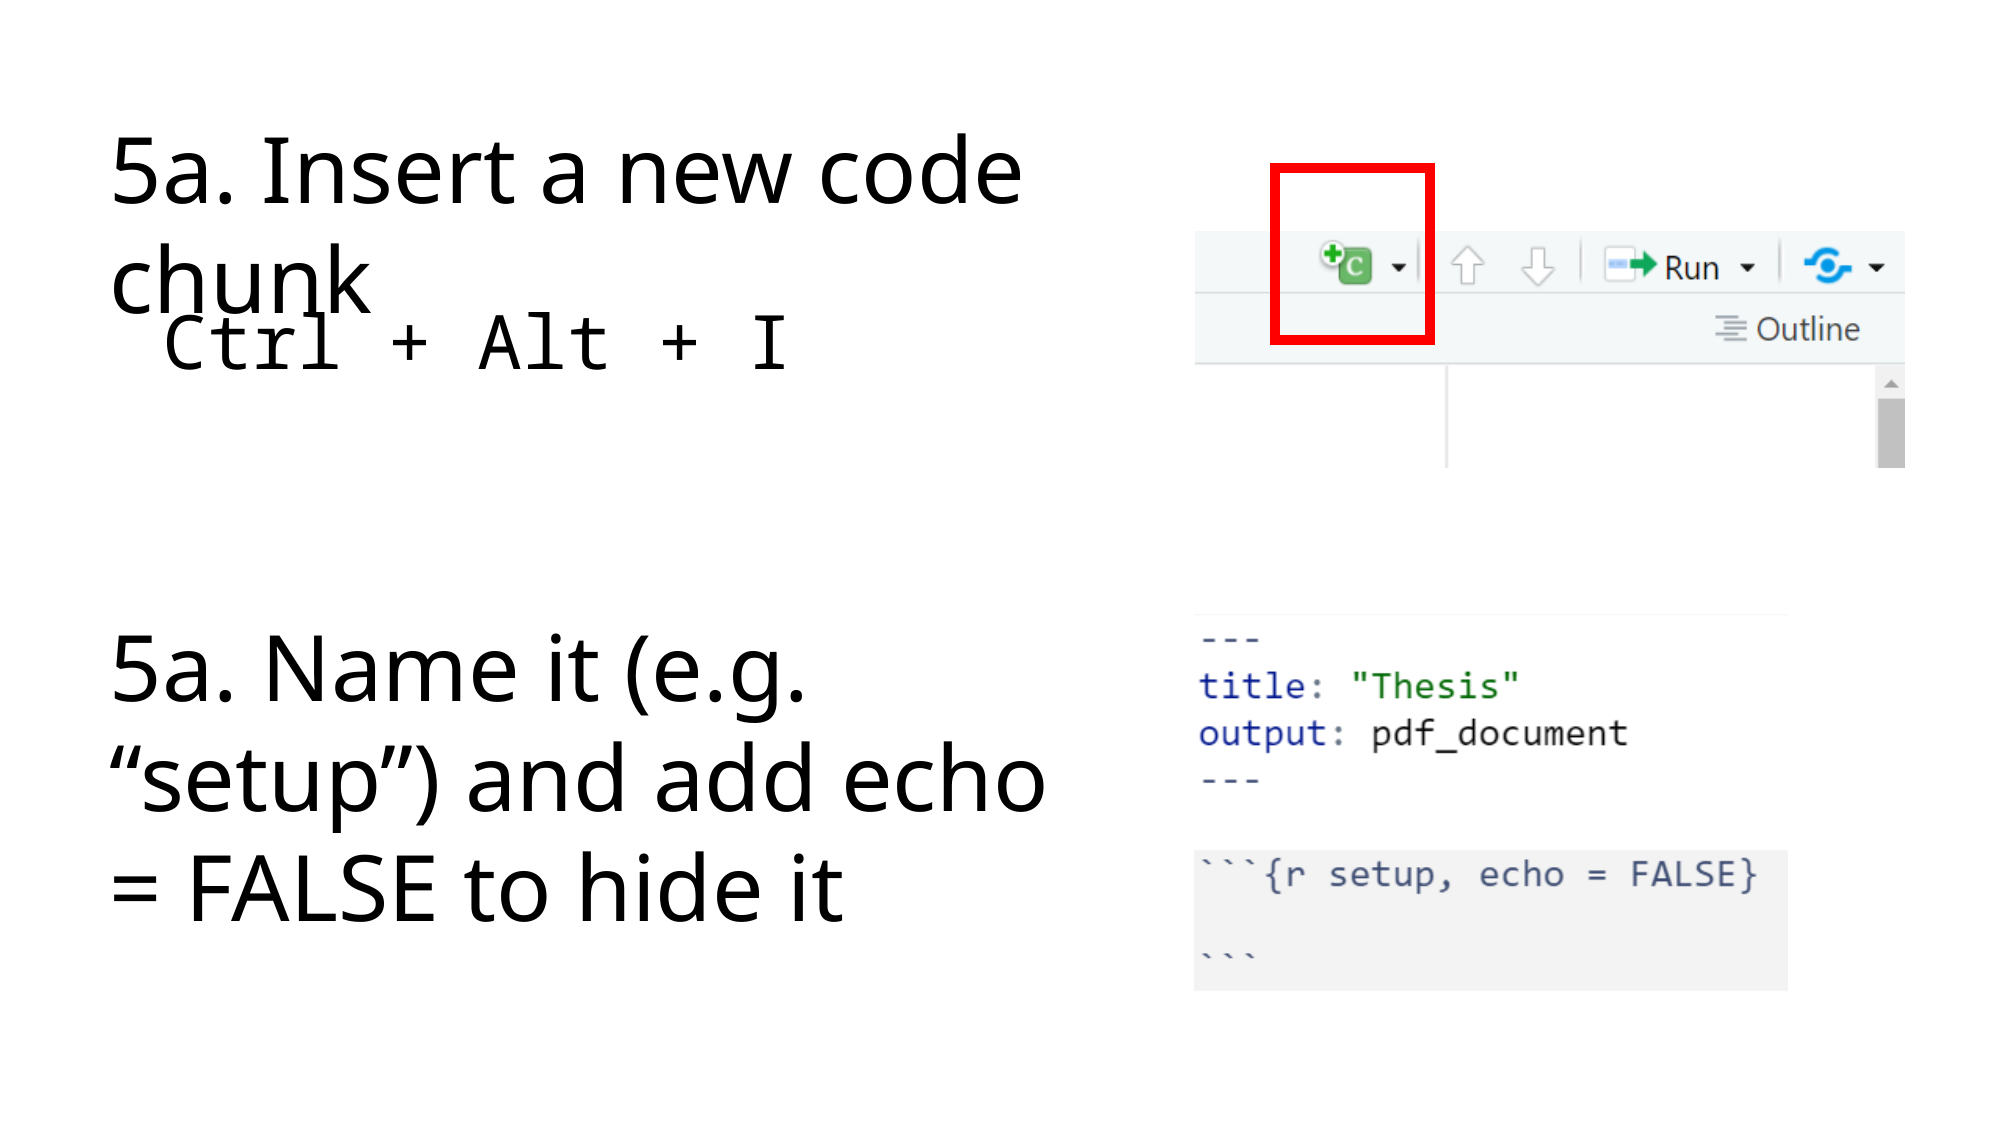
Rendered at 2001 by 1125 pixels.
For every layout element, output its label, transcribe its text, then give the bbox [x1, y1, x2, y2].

text_box [1273, 167, 1432, 230]
picture [1194, 230, 1906, 468]
text_box 5a. Insert a new code chunk [94, 104, 1218, 340]
text_box Ctrl + Alt + I [147, 286, 923, 392]
text_box 5a. Name it (e.g. “setup”) and add echo = FALSE to hide it [95, 602, 1078, 947]
picture [1194, 613, 1788, 1093]
